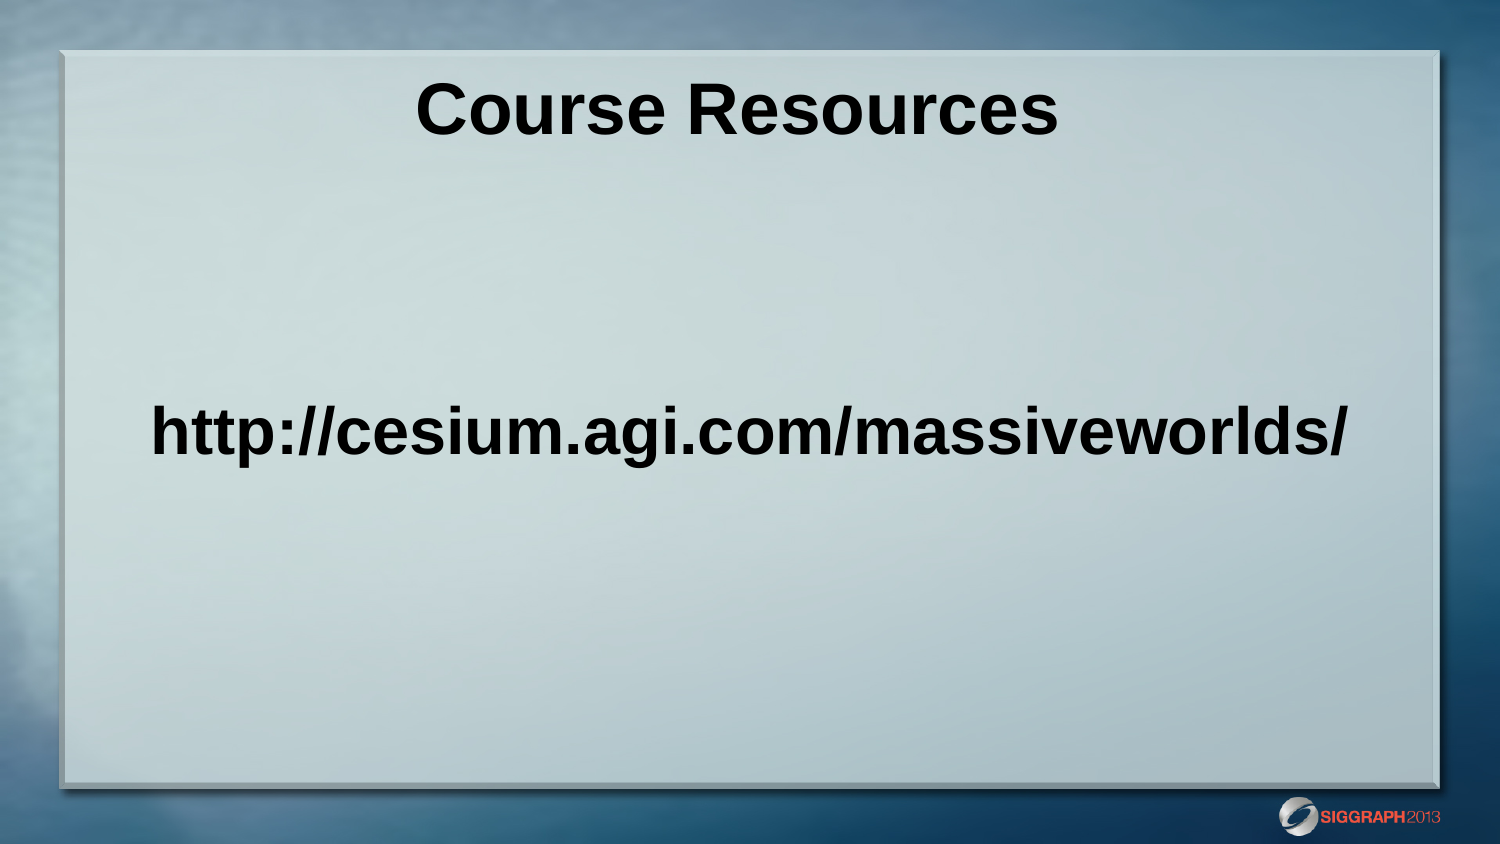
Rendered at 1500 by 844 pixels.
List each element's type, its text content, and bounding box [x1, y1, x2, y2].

picture [0, 0, 1500, 844]
list http://cesium.agi.com/massiveworlds/ [137, 171, 1375, 685]
title Course Resources [62, 54, 1413, 157]
